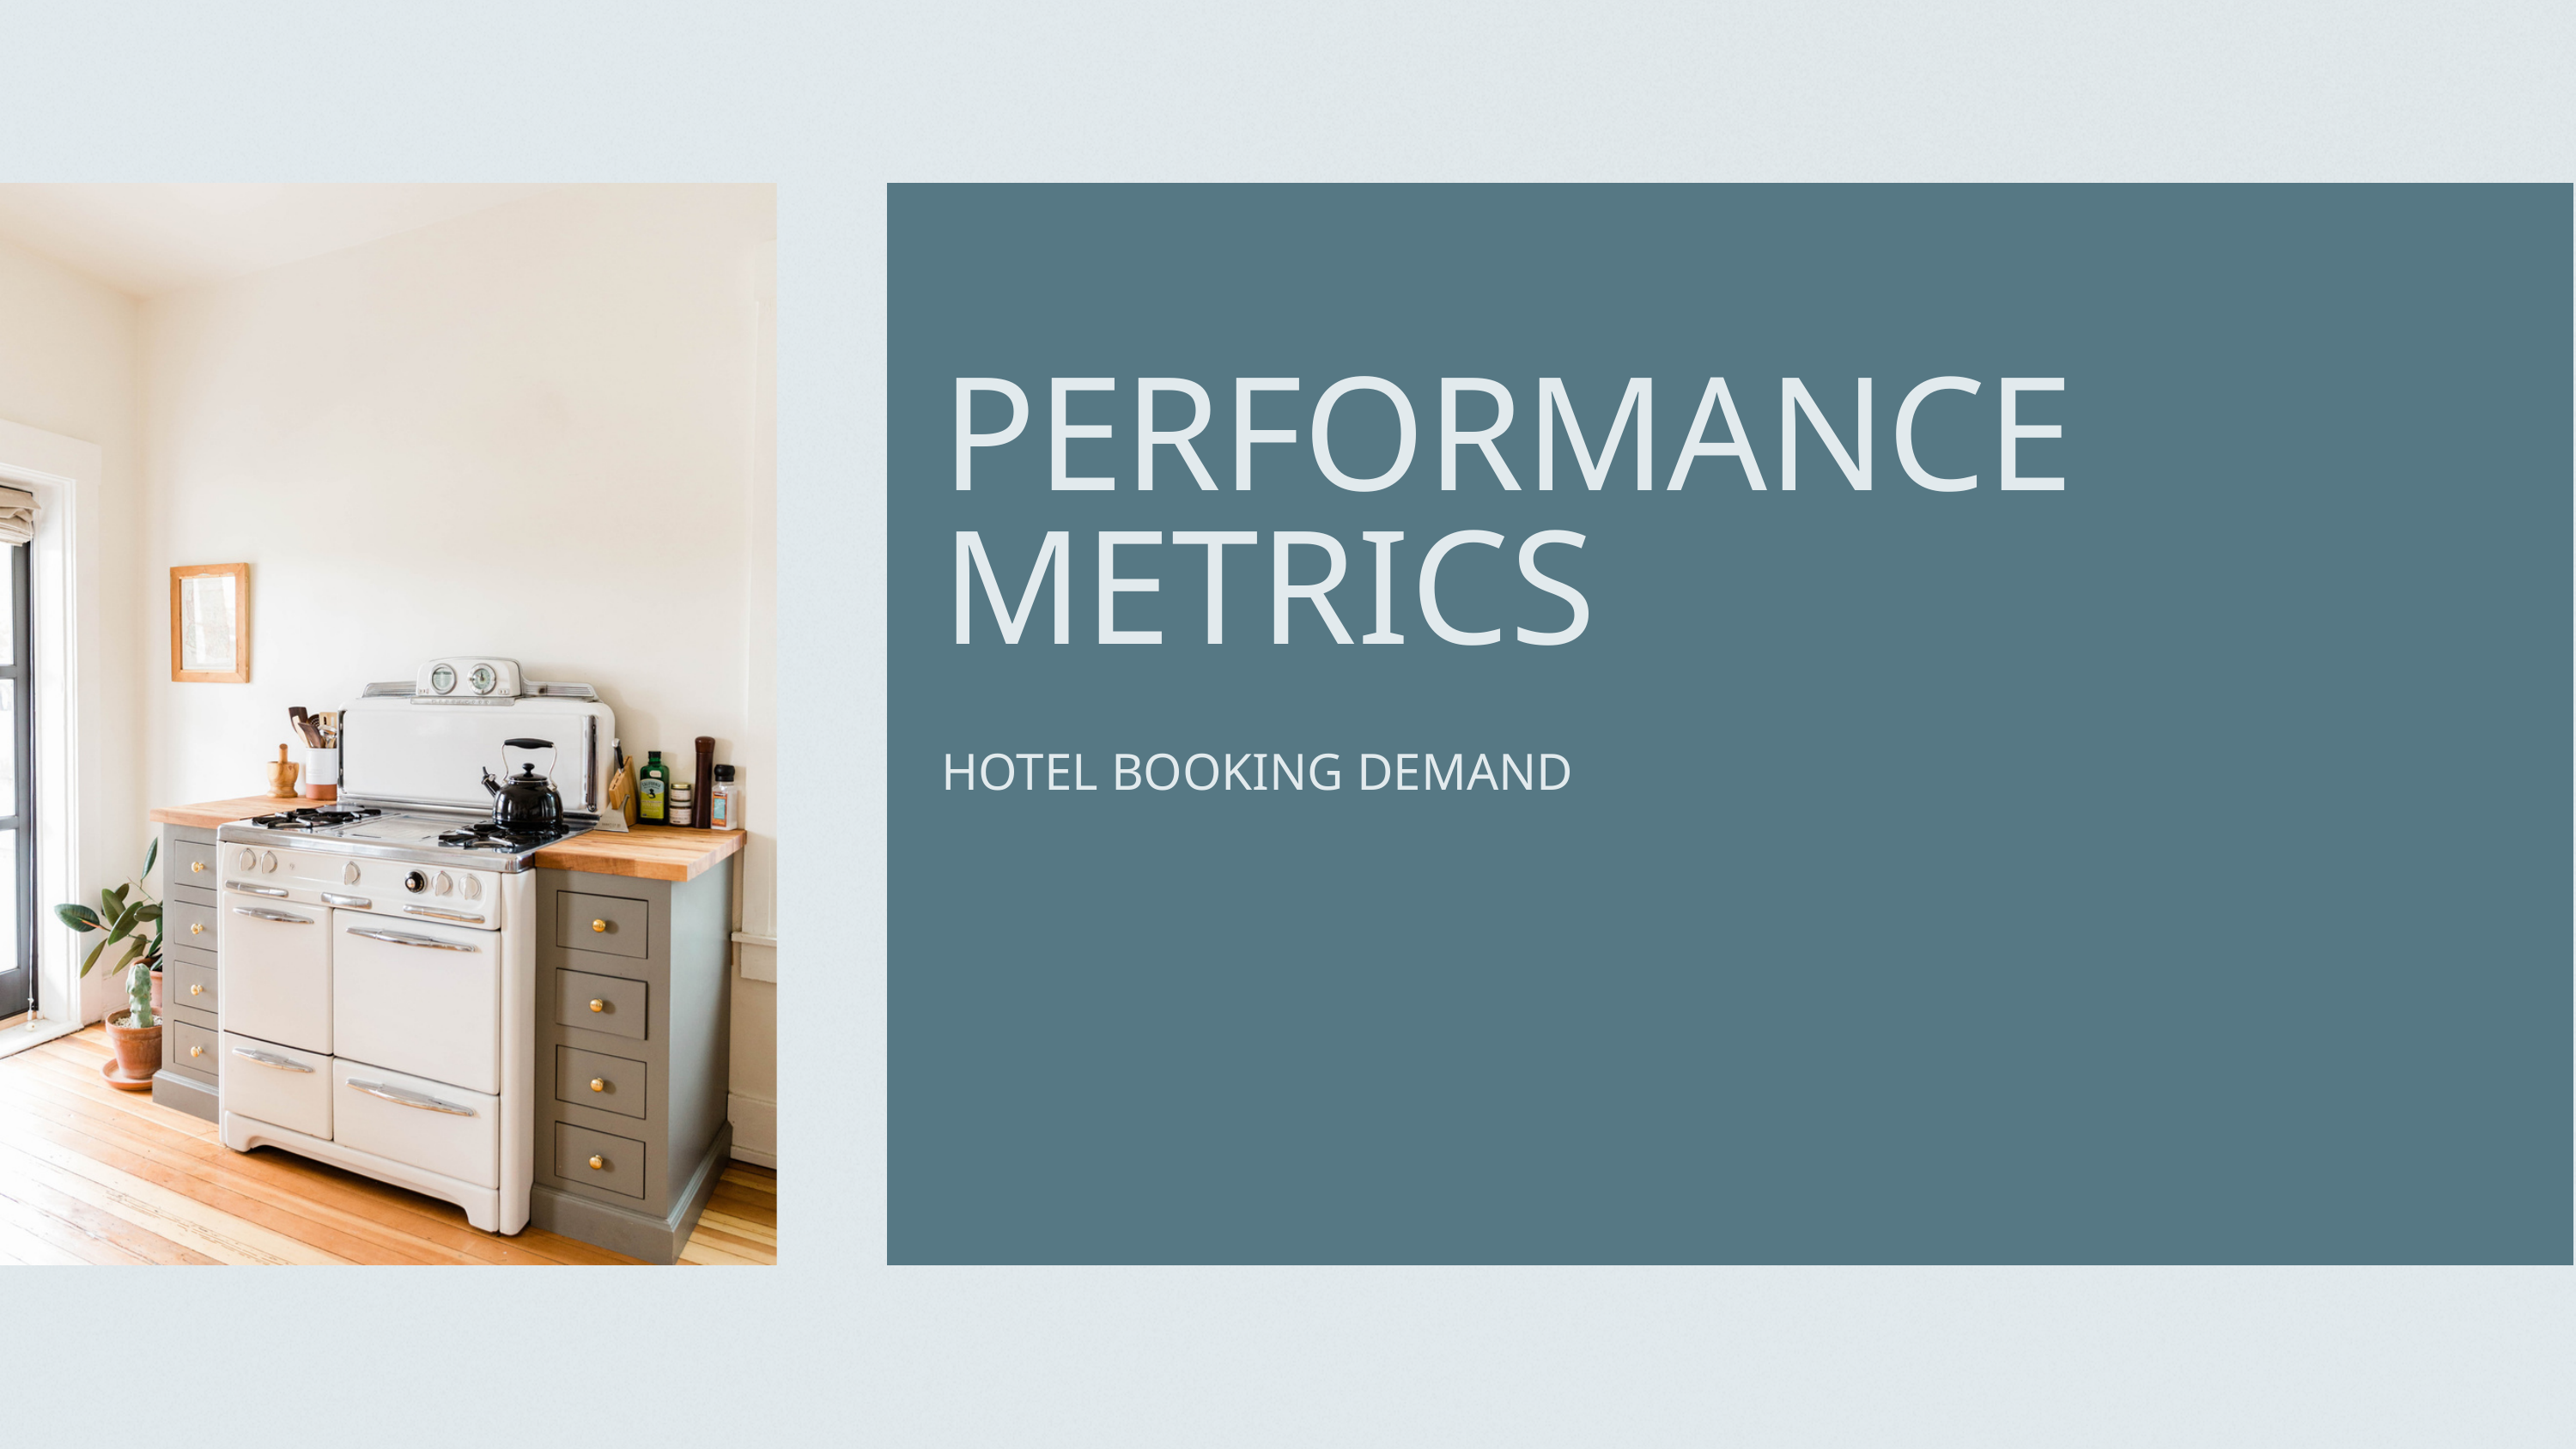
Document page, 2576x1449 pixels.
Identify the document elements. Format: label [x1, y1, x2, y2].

text_box [0, 182, 777, 1266]
text_box [0, 0, 2576, 1449]
text_box [886, 182, 2574, 1266]
